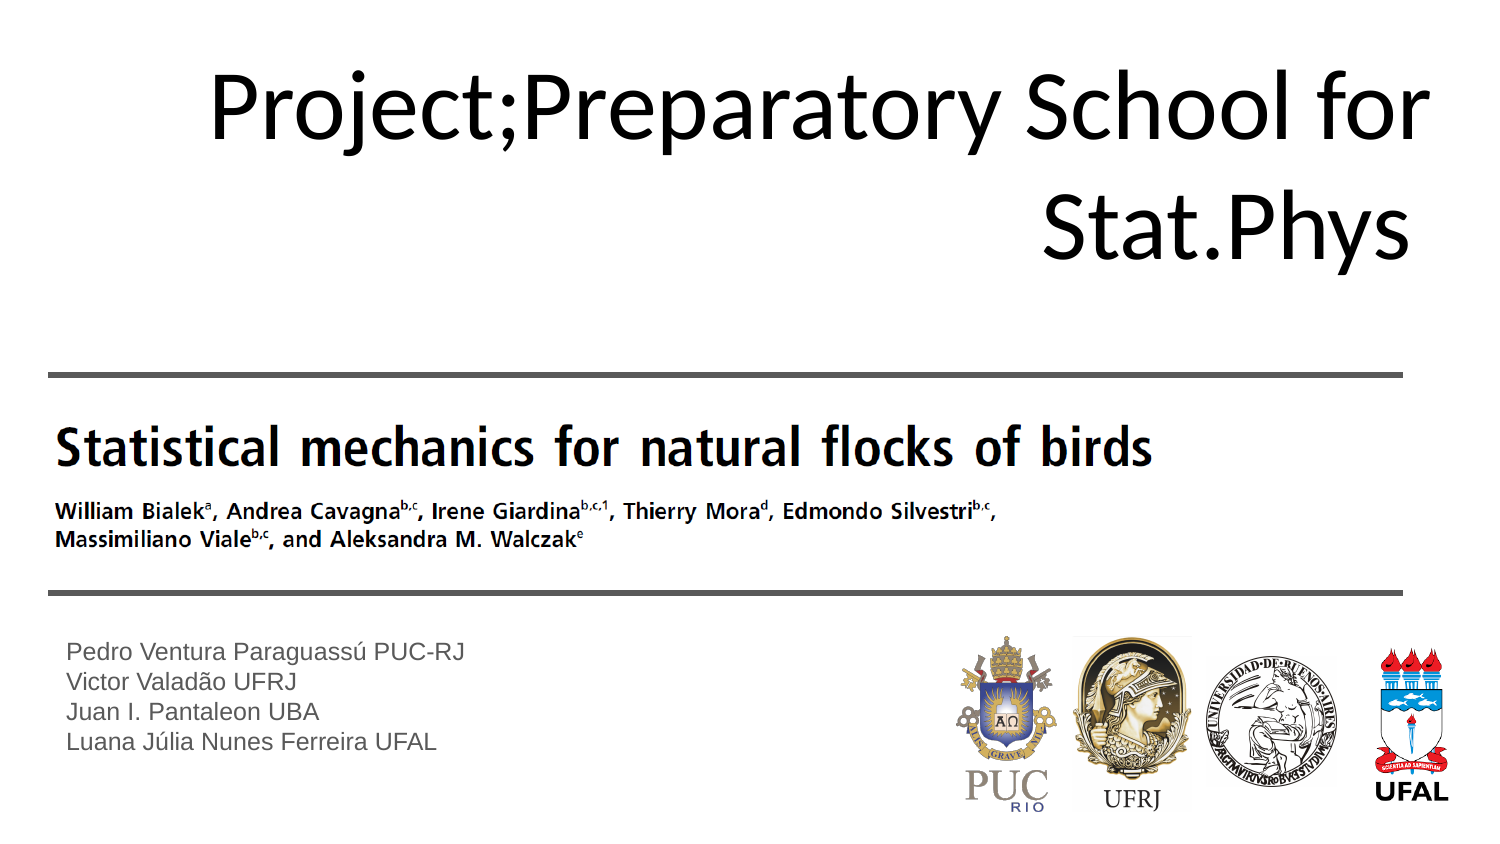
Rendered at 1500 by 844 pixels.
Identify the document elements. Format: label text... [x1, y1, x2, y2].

title Project;Preparatory School for Stat.Phys [51, 64, 1449, 295]
picture [956, 636, 1057, 812]
picture [50, 418, 1167, 550]
picture [1351, 641, 1471, 807]
subtitle Pedro Ventura Paraguassú PUC-RJ Victor Valadão UFRJ Juan I. Pantaleon UBA Luana Júlia Nunes Ferreira UFAL [51, 620, 1449, 822]
picture [1206, 655, 1337, 787]
picture [1072, 636, 1192, 812]
